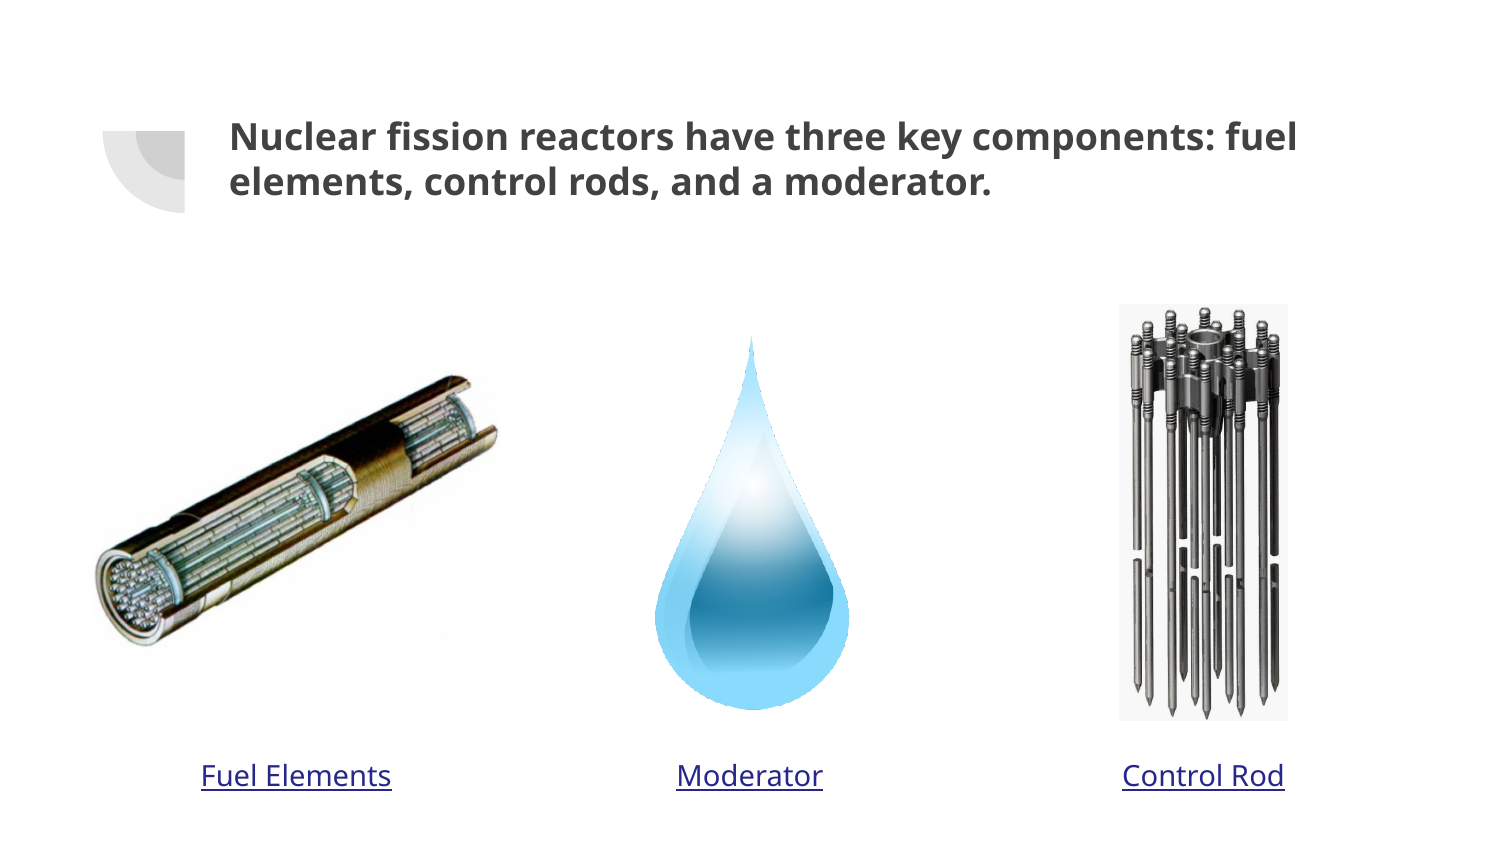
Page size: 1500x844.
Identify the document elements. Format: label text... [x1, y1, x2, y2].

text_box Fuel Elements [183, 742, 409, 788]
title Nuclear fission reactors have three key components: fuel elements, control rods, and a moderator. [213, 98, 1368, 263]
picture [1119, 303, 1288, 721]
text_box Moderator [637, 749, 863, 788]
text_box Control Rod [1091, 742, 1316, 788]
picture [615, 303, 885, 742]
picture [91, 369, 501, 655]
